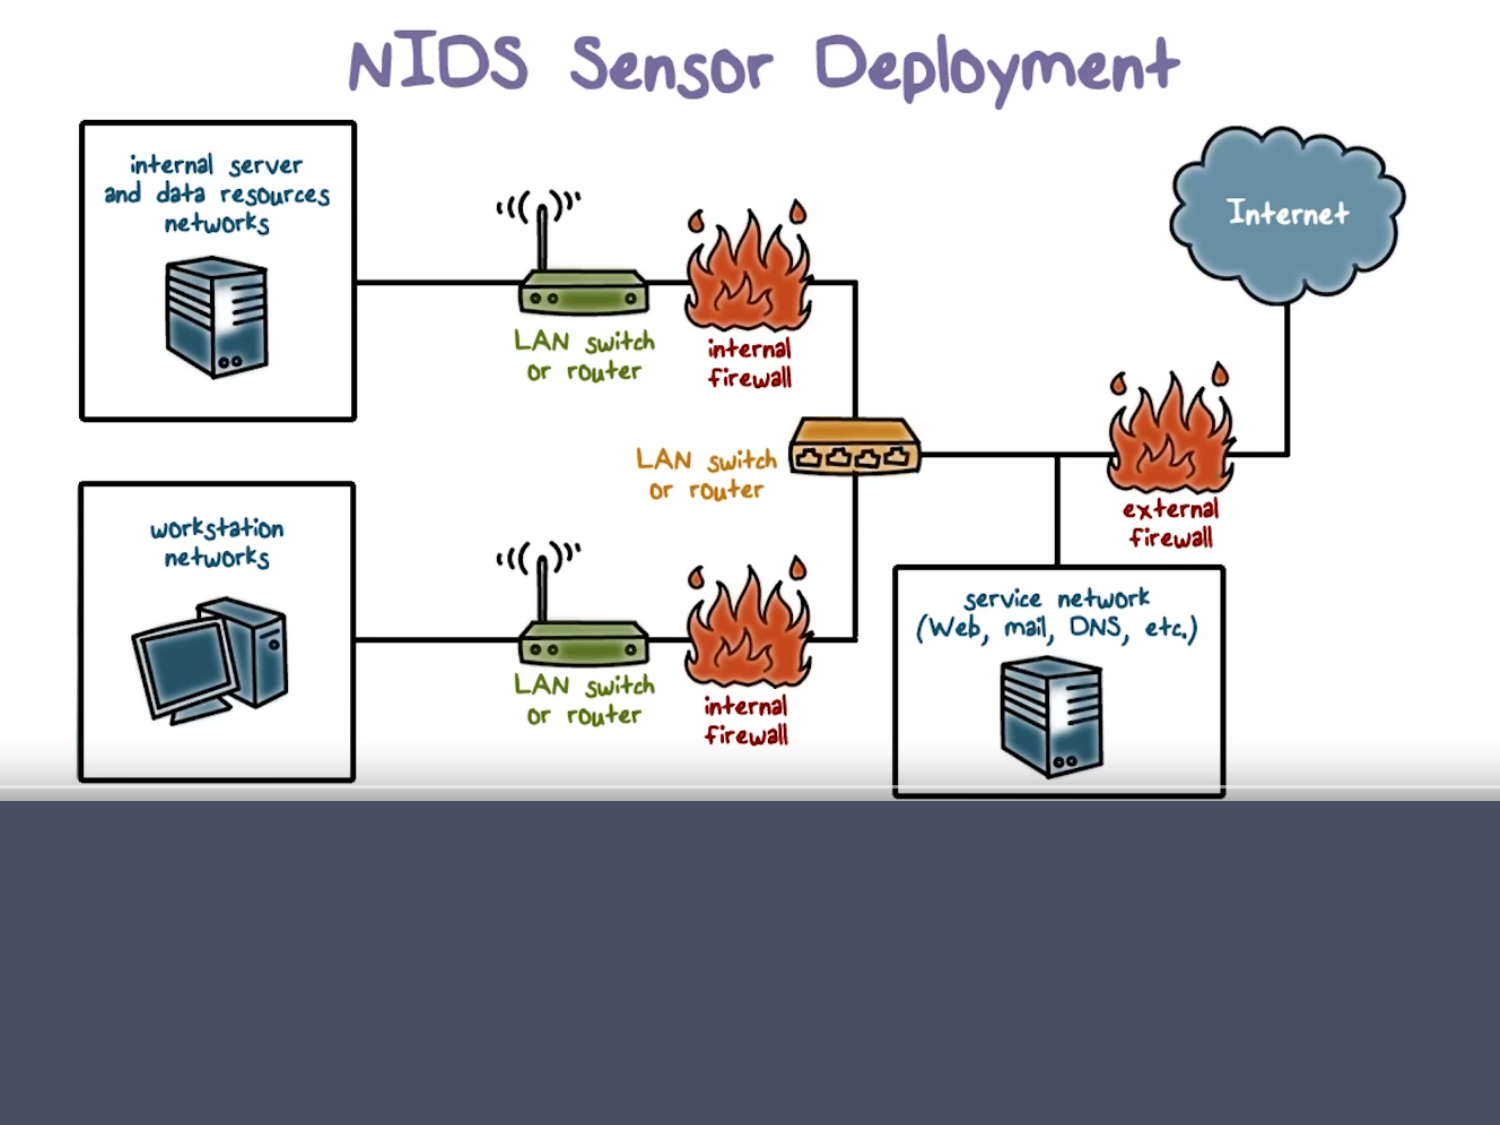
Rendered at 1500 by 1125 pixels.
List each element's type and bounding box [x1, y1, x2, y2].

picture [0, 0, 1500, 802]
